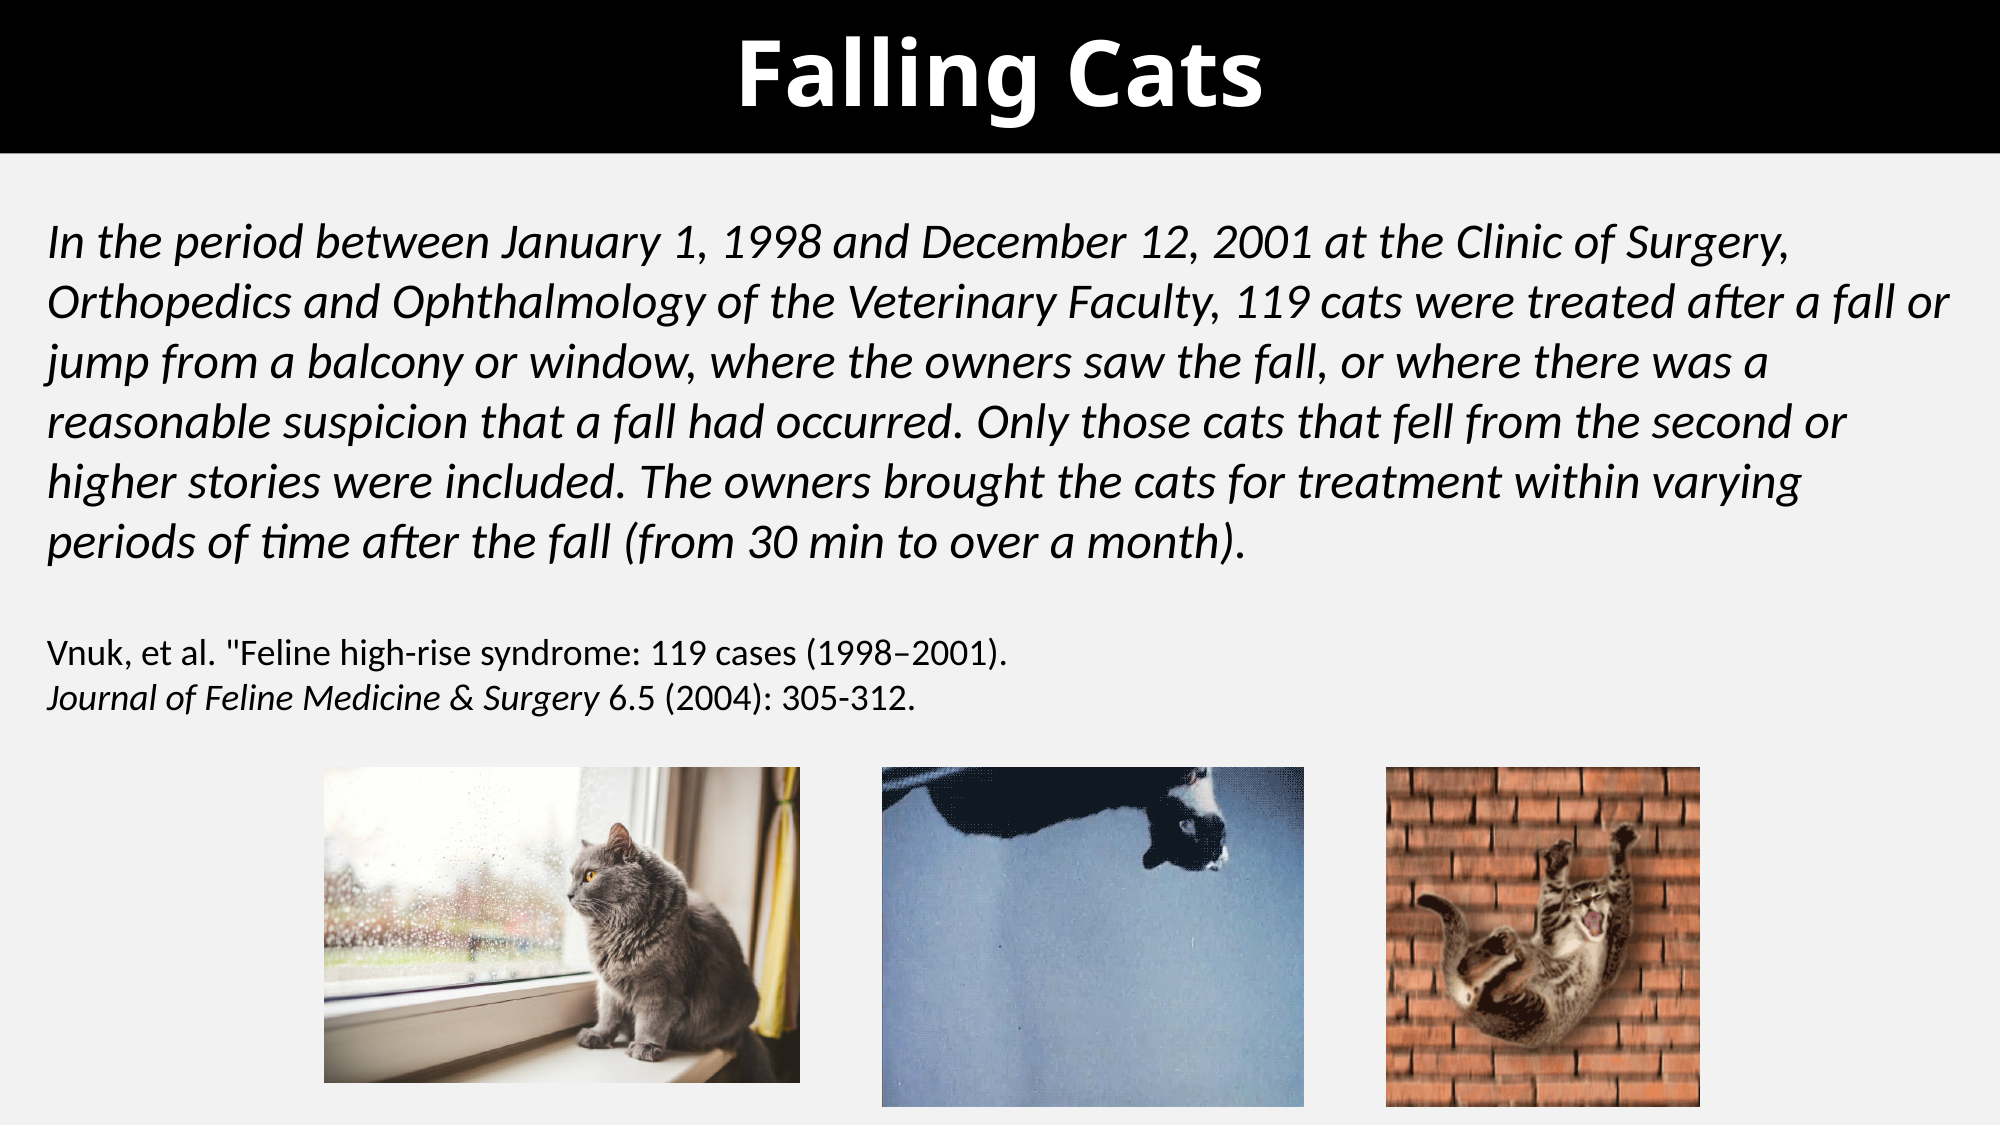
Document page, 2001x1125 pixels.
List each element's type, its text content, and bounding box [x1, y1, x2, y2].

picture [882, 767, 1304, 1107]
picture [324, 767, 800, 1083]
text_box In the period between January 1, 1998 and December 12, 2001 at the Clinic of Surgery, Orthopedics and Ophthalmology of the Veterinary Faculty, 119 cats were treated after a fall or jump from a balcony or window, where the owners saw the fall, or where there was a reasonable suspicion that a fall had occurred. Only those cats that fell from the second or higher stories were included. The owners brought the cats for treatment within varying periods of time after the fall (from 30 min to over a month). Vnuk, et al. "Feline high-rise syndrome: 119 cases (1998–2001). Journal of Feline Medicine & Surgery 6.5 (2004): 305-312. [32, 201, 1968, 726]
title Falling Cats [0, 0, 2000, 154]
picture [1386, 767, 1700, 1107]
